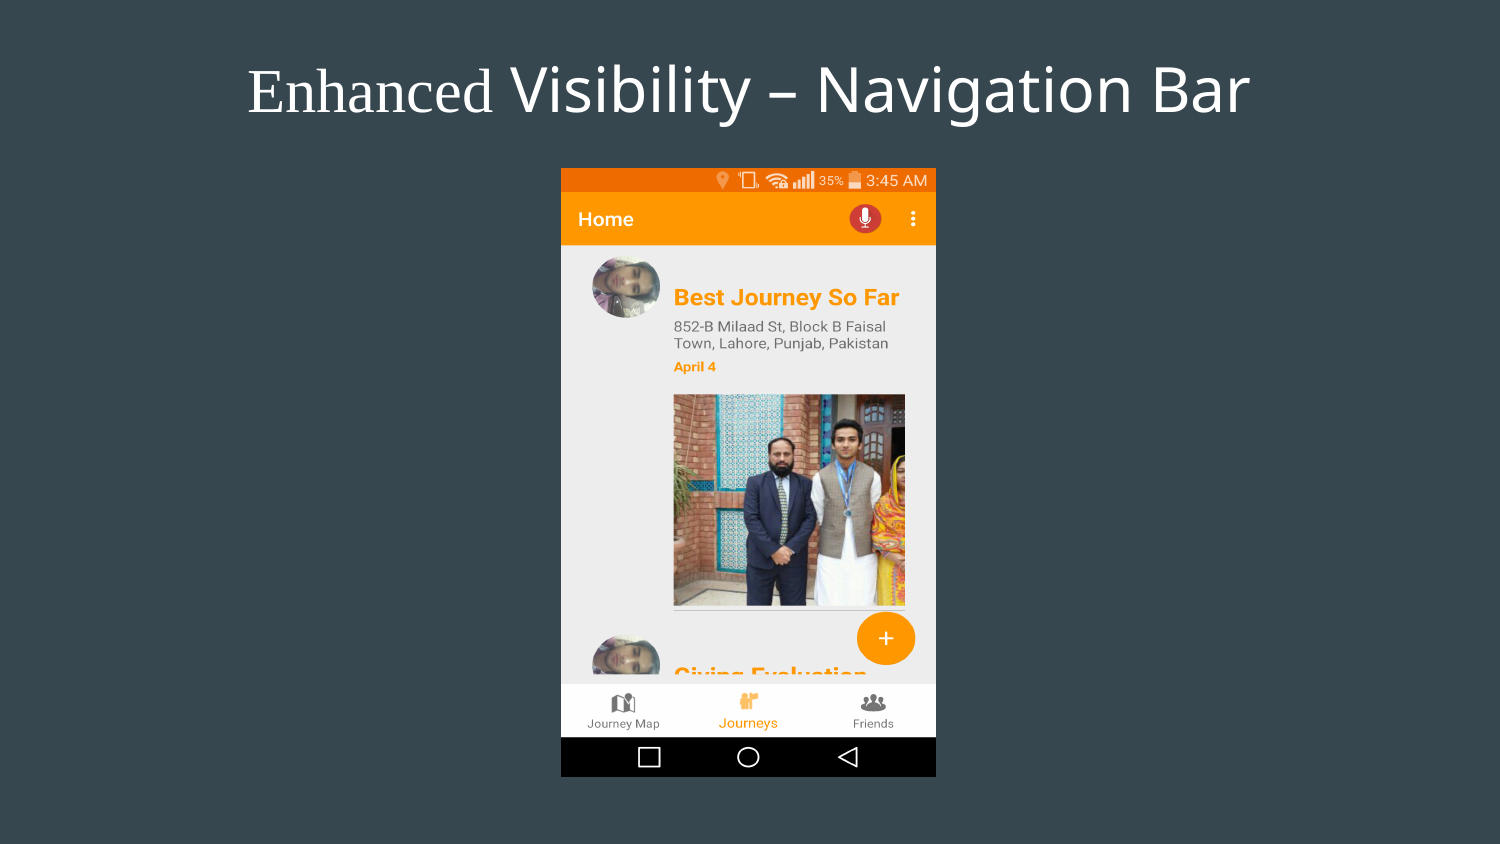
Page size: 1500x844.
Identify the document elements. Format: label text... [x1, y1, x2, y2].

picture [561, 167, 936, 778]
title Enhanced Visibility – Navigation Bar [51, 35, 1449, 130]
